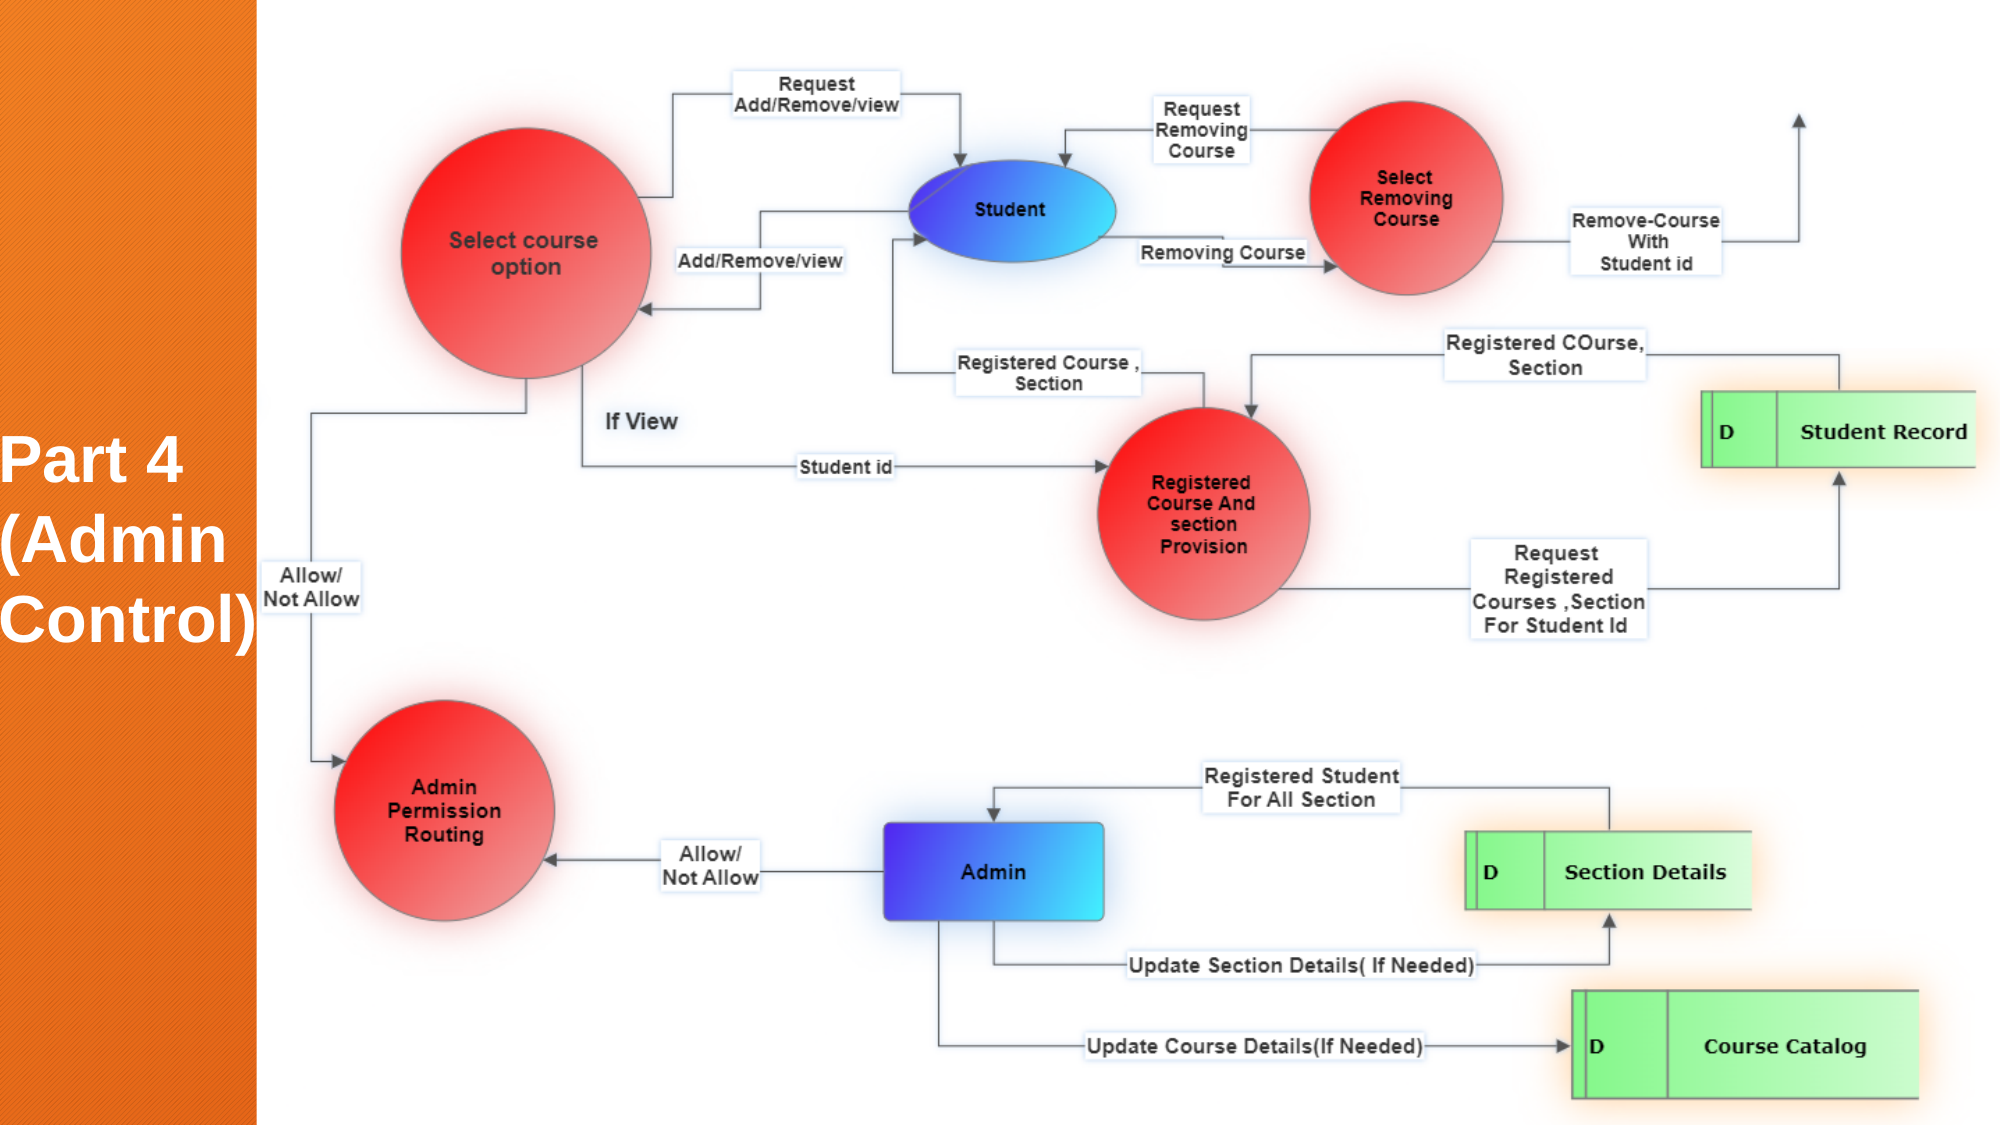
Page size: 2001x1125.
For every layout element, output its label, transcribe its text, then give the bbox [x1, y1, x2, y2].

text_box Part 4 (Admin Control) [0, 408, 250, 744]
picture [256, 0, 2000, 1125]
